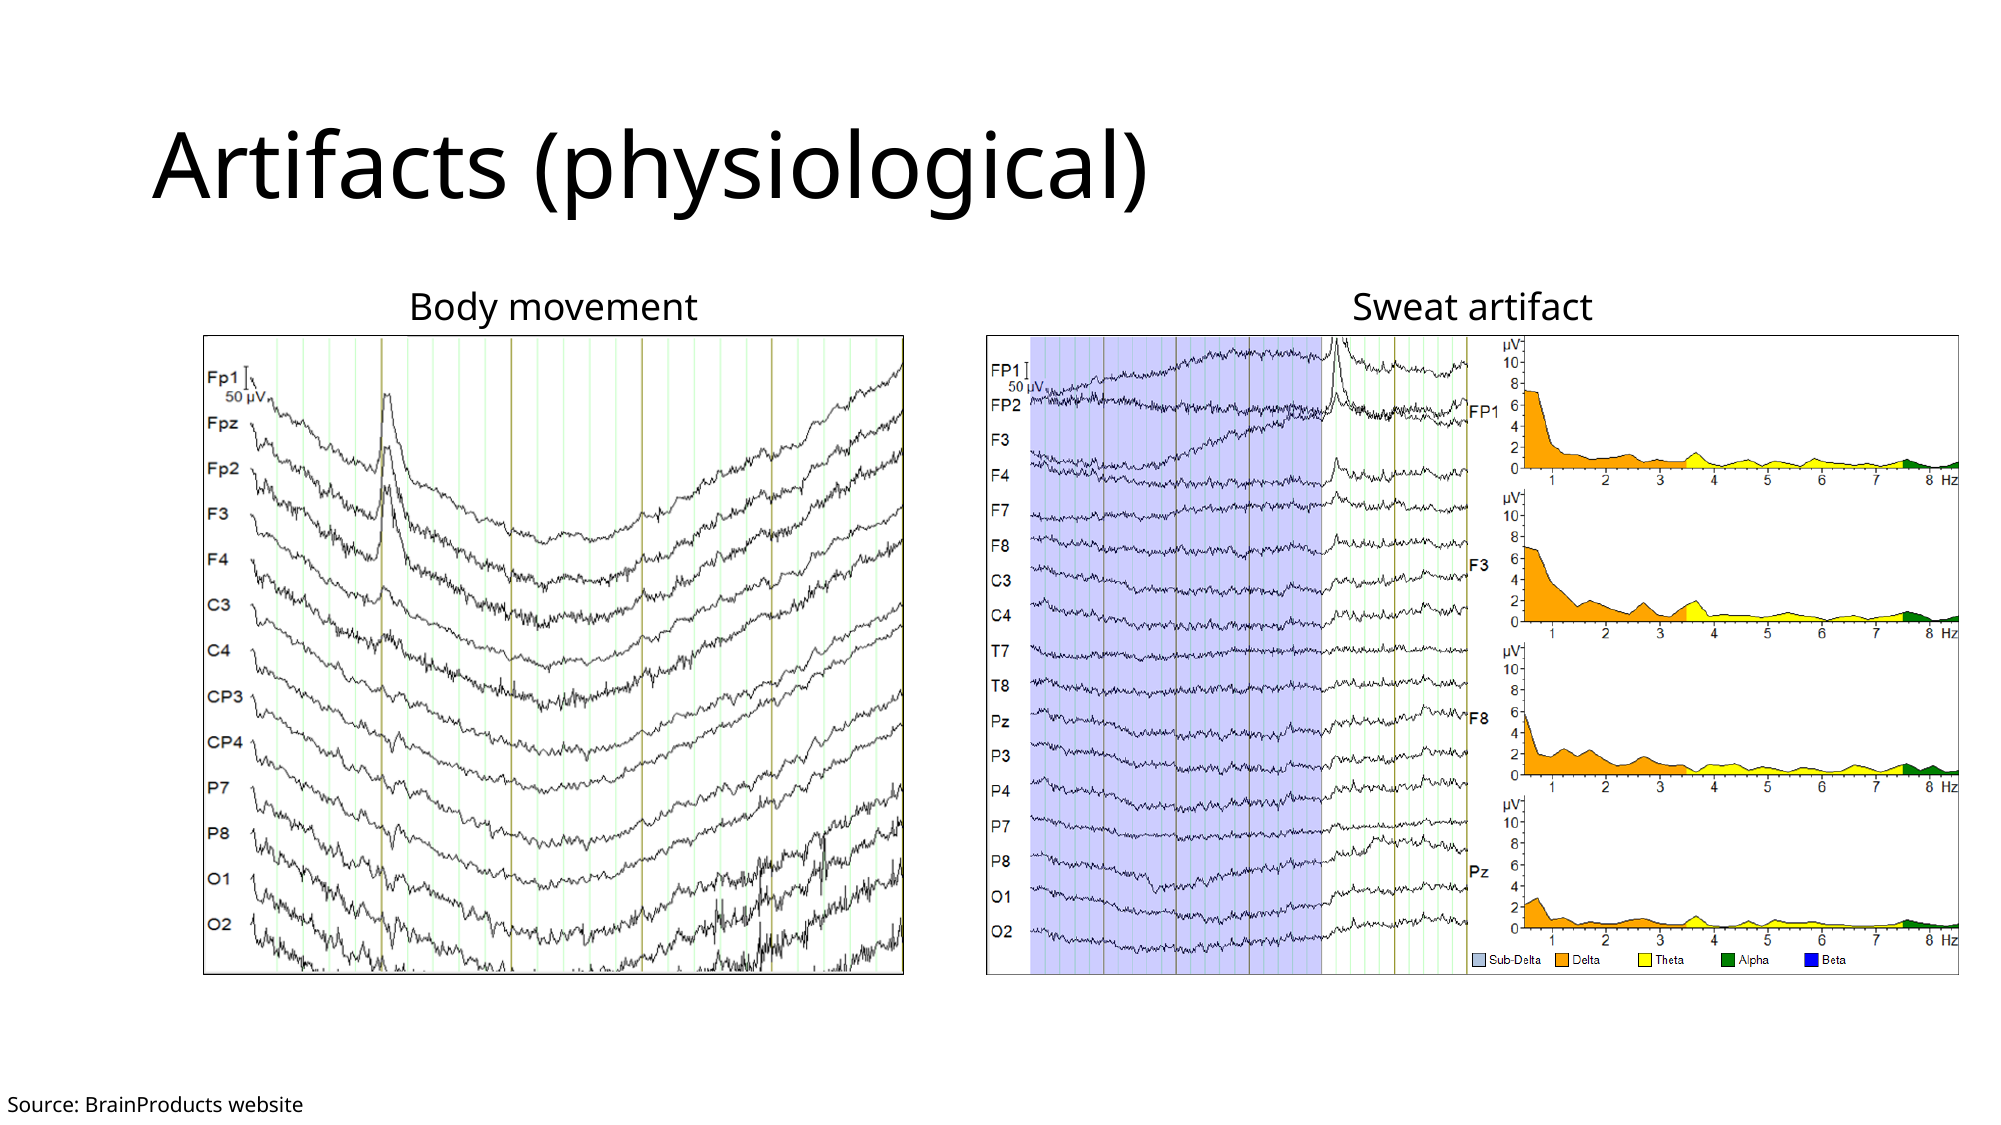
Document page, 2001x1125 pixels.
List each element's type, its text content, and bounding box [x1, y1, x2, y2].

picture [986, 335, 1960, 976]
text_box Body movement [248, 275, 859, 335]
text_box Source: BrainProducts website [0, 1084, 319, 1125]
title Artifacts (physiological) [137, 59, 1863, 278]
picture [202, 335, 905, 976]
text_box Sweat artifact [1167, 275, 1779, 335]
